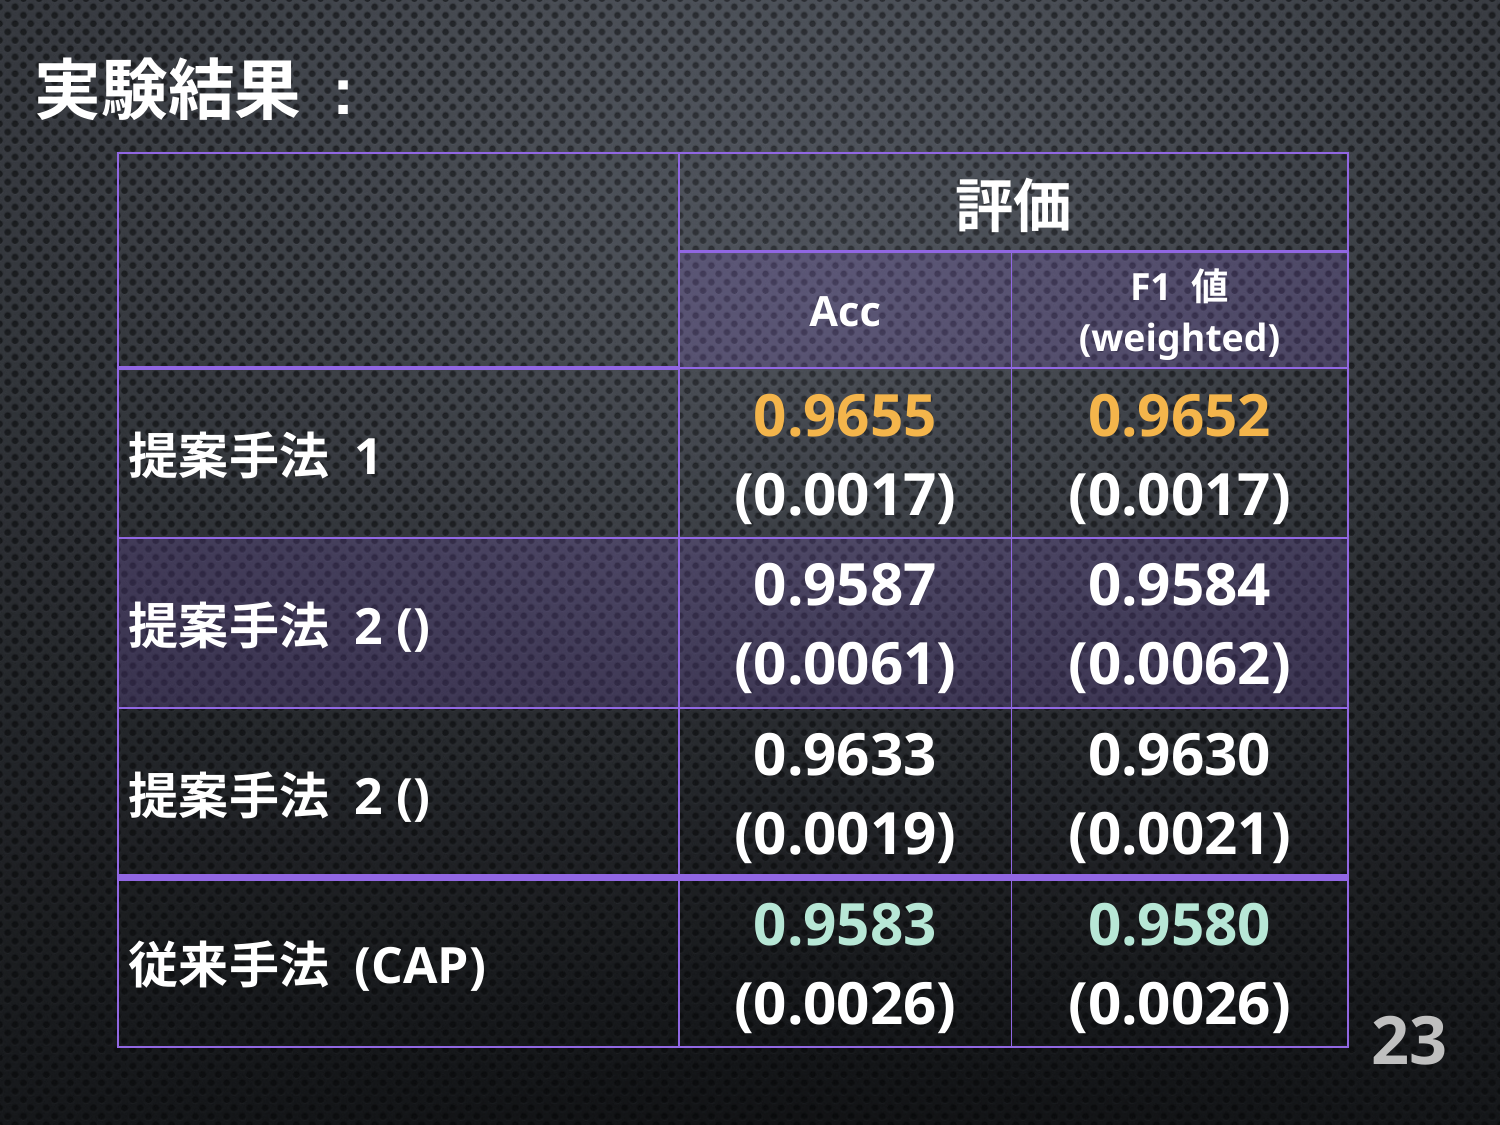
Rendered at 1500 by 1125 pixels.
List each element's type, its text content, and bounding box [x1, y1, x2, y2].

slide_number 23 [1268, 1013, 1463, 1074]
text_box 実験結果 : [19, 32, 1395, 153]
